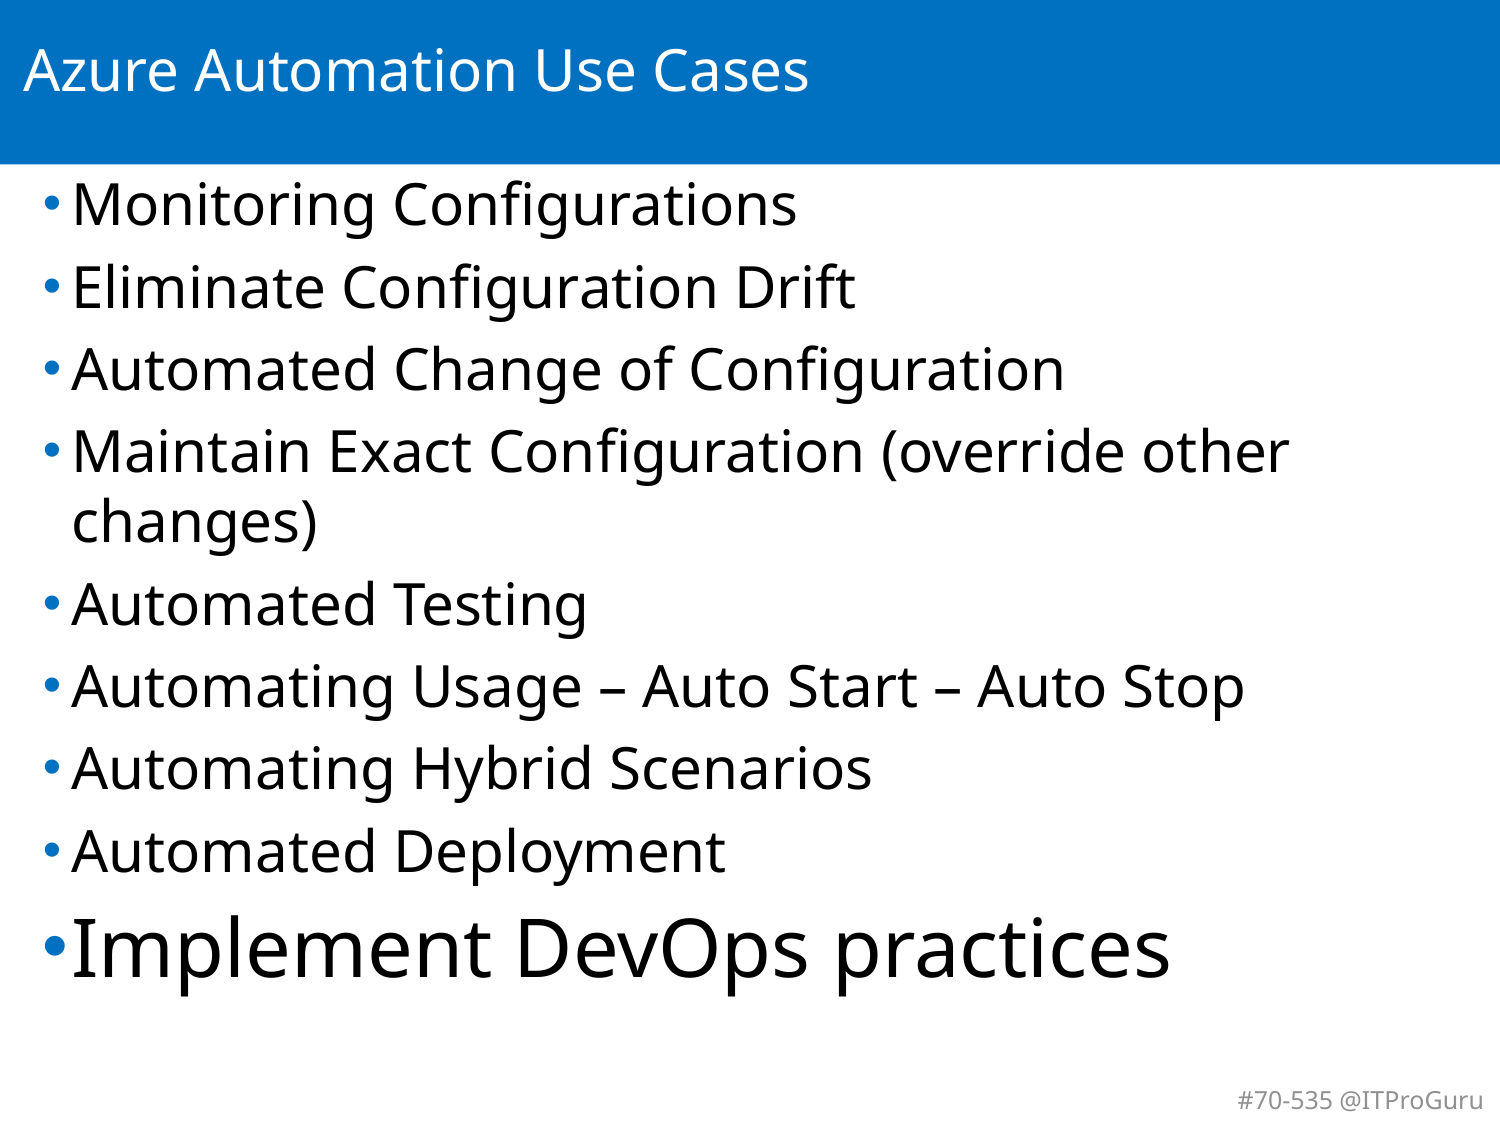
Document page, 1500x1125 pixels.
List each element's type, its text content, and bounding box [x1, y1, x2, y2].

title Azure Automation Use Cases [22, 0, 1487, 148]
list Monitoring Configurations Eliminate Configuration Drift Automated Change of Configuration Maintain Exact Configuration (override other changes) Automated Testing Automating Usage – Auto Start – Auto Stop Automating Hybrid Scenarios Automated Deployment Implement DevOps practices [41, 165, 1452, 1014]
